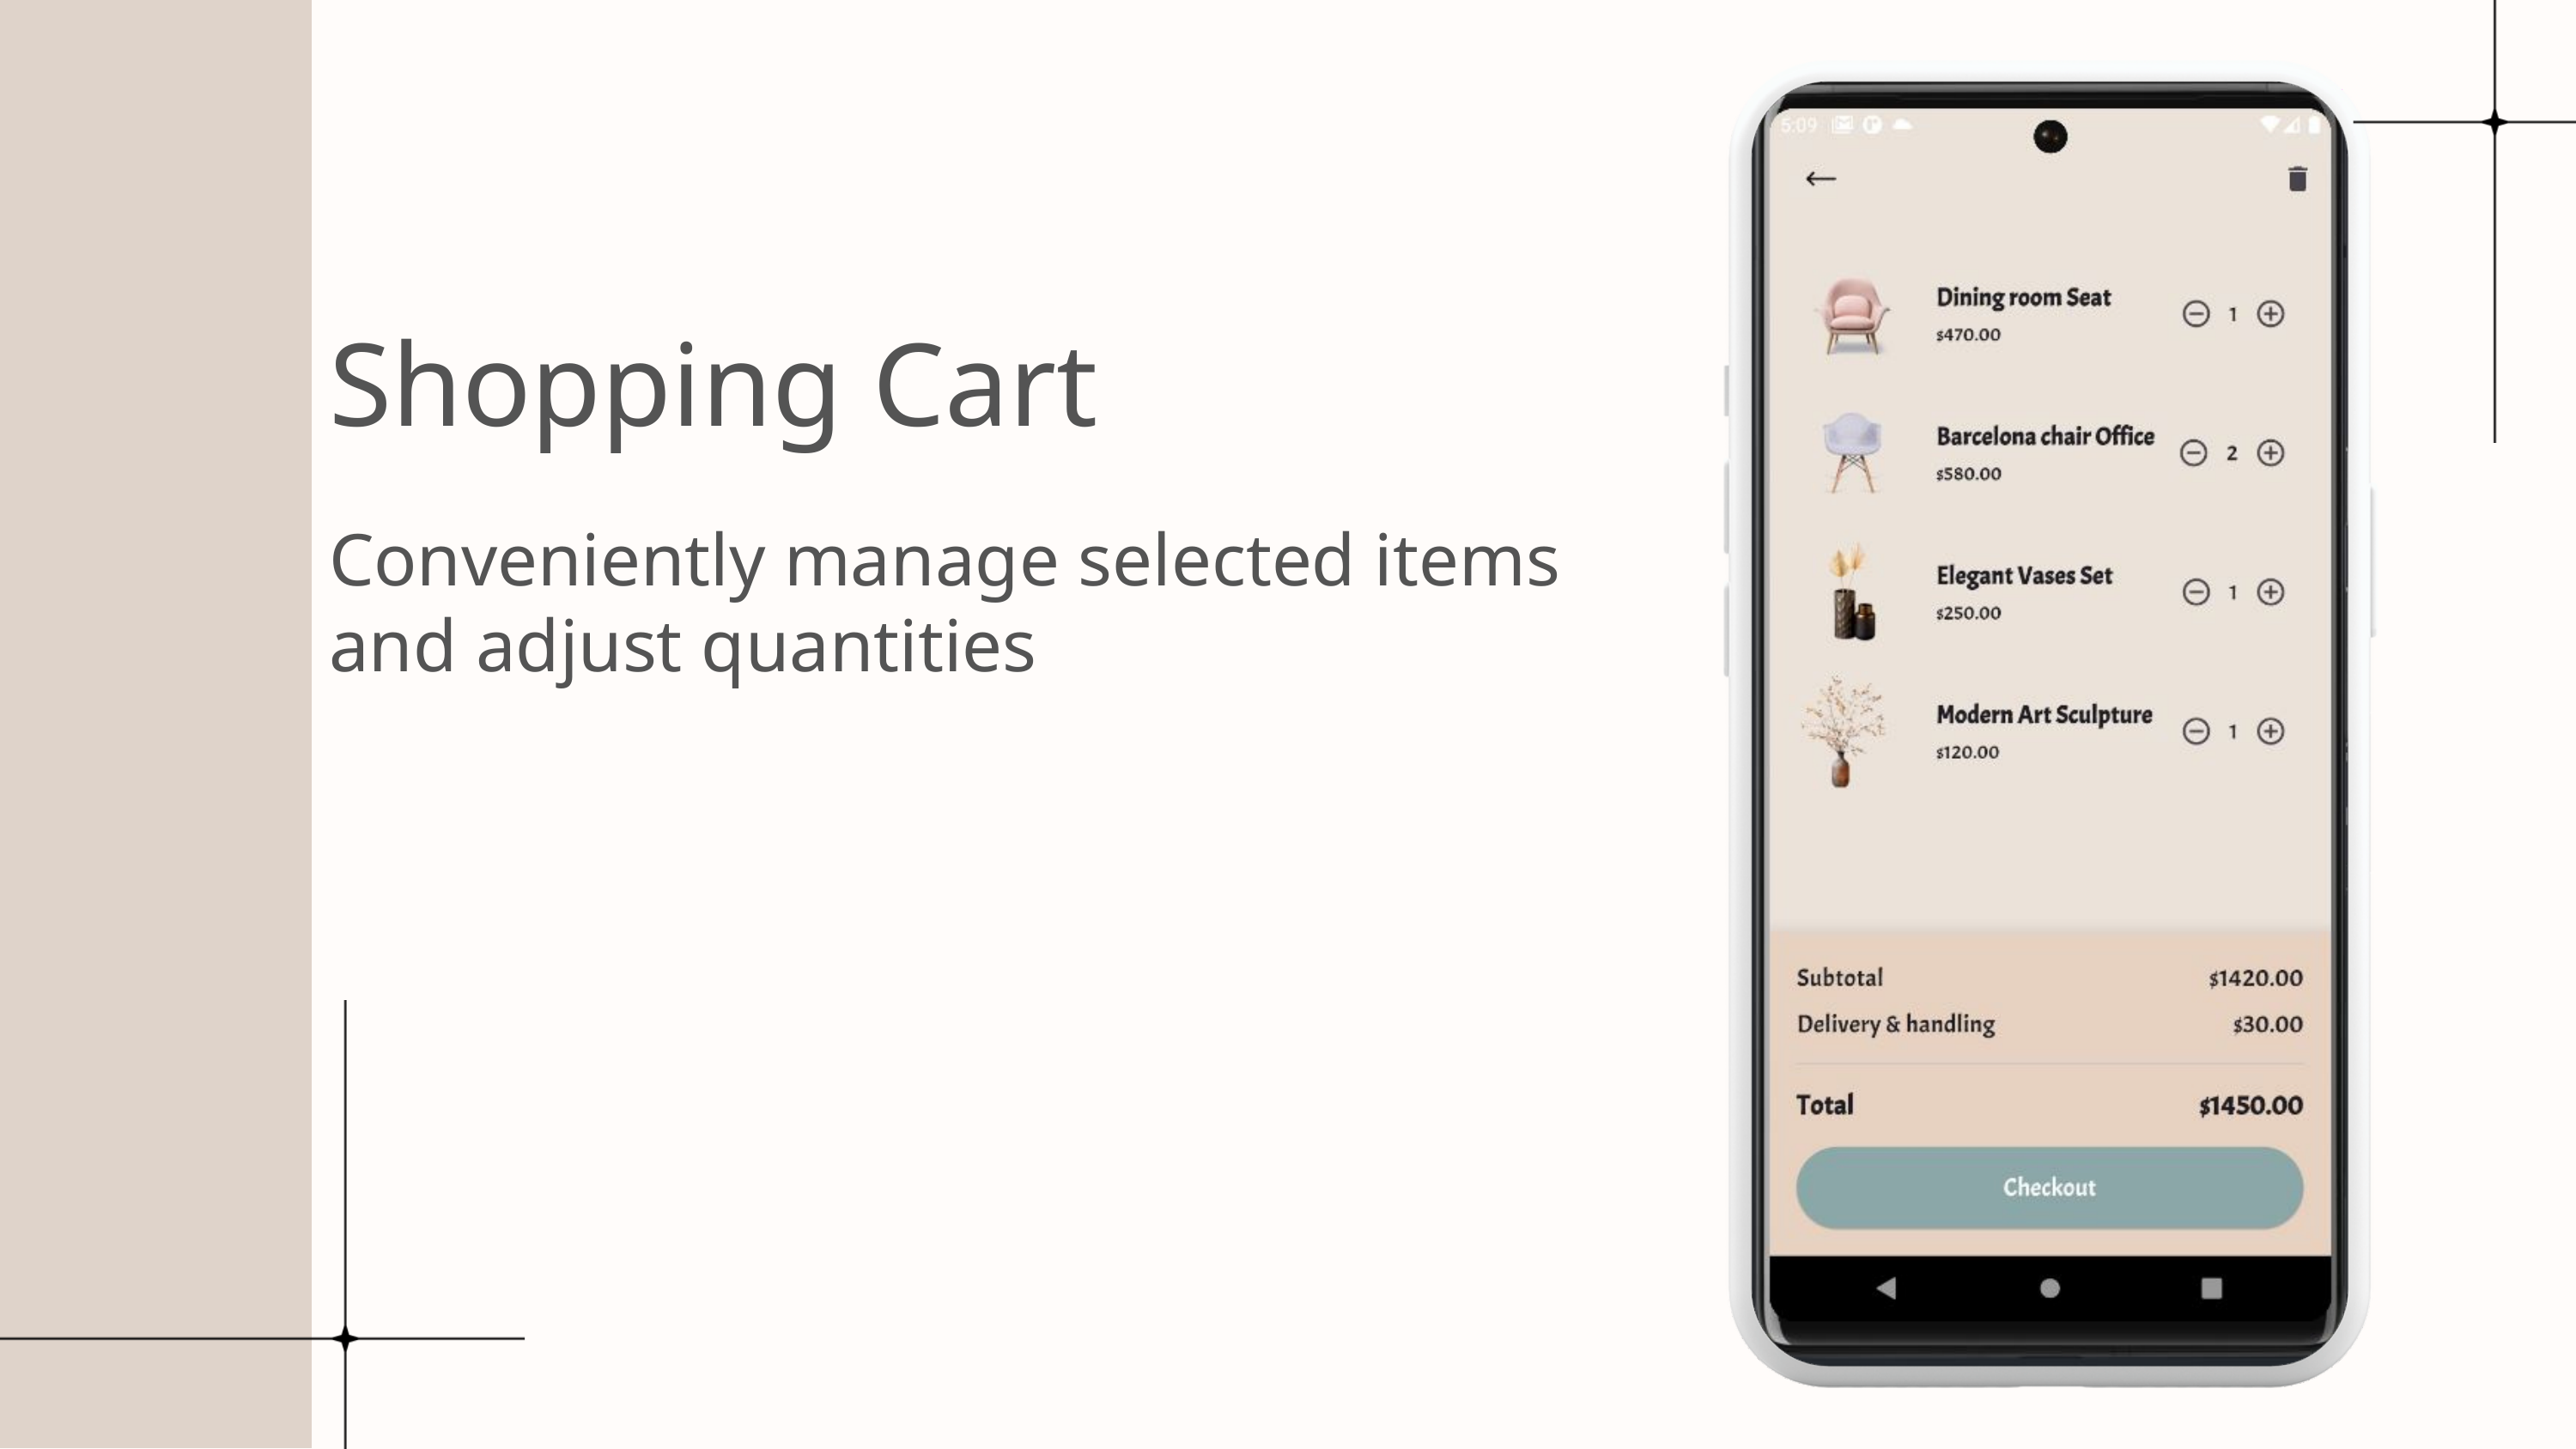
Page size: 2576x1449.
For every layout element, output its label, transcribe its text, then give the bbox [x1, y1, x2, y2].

text_box [319, 1000, 526, 1449]
text_box Shopping Cart [329, 323, 1719, 449]
text_box Conveniently manage selected items and adjust quantities [329, 513, 1643, 686]
text_box [2353, 0, 2576, 444]
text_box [1722, 60, 2379, 1389]
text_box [0, 0, 312, 1449]
